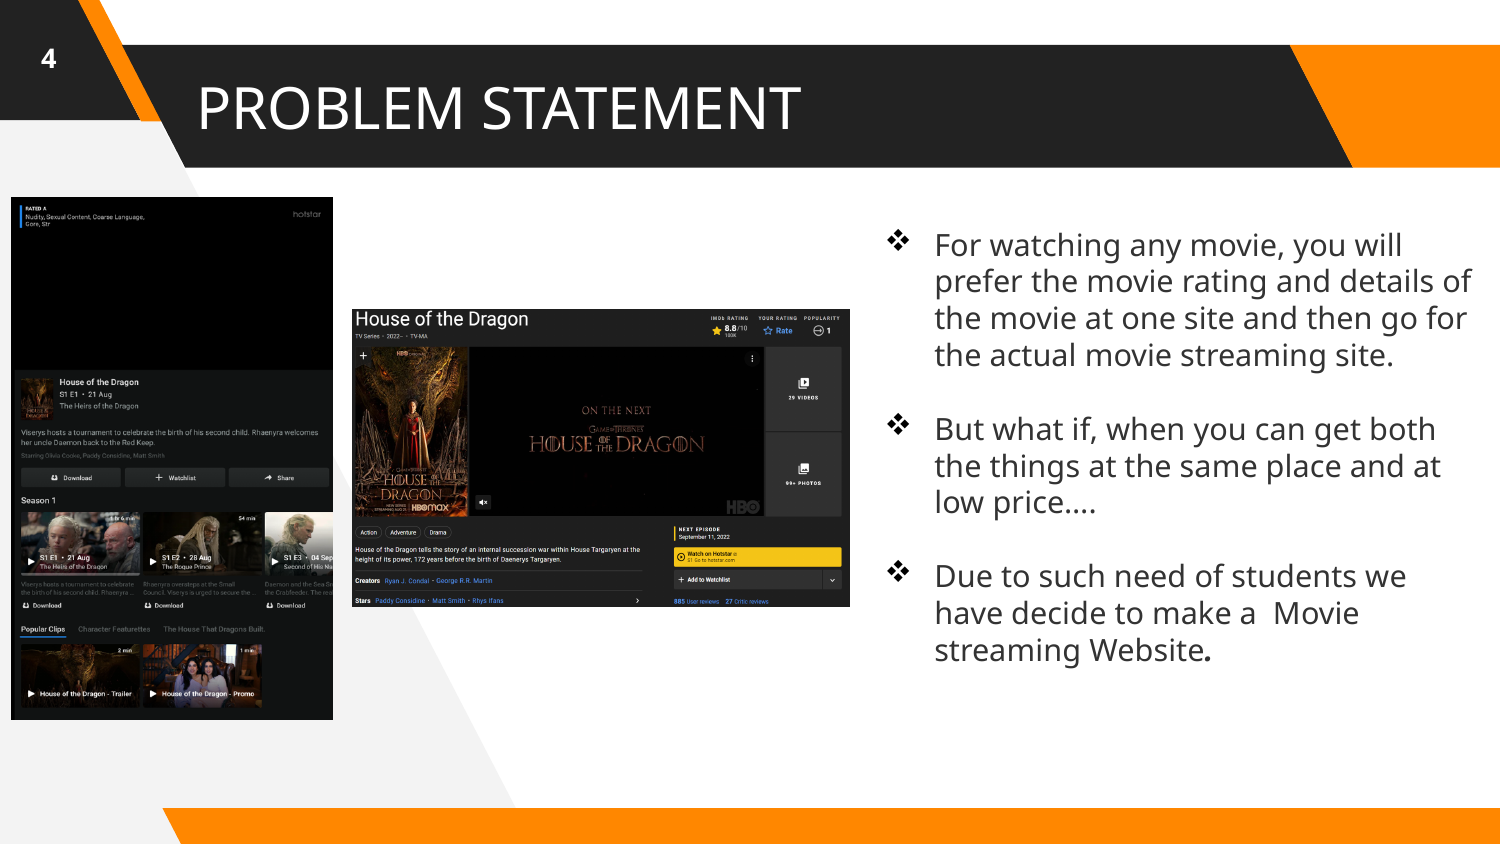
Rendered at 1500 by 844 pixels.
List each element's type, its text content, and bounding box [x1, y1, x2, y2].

title PROBLEM STATEMENT [181, 45, 1285, 169]
picture [352, 309, 850, 608]
text_box For watching any movie, you will prefer the movie rating and details of the movie at one site and then go for the actual movie streaming site. But what if, when you can get both the things at the same place and at low price…. Due to such need of students we have decide to make a Movie streaming Website. [869, 176, 1489, 687]
slide_number 4 [0, 0, 98, 121]
picture [10, 196, 333, 720]
